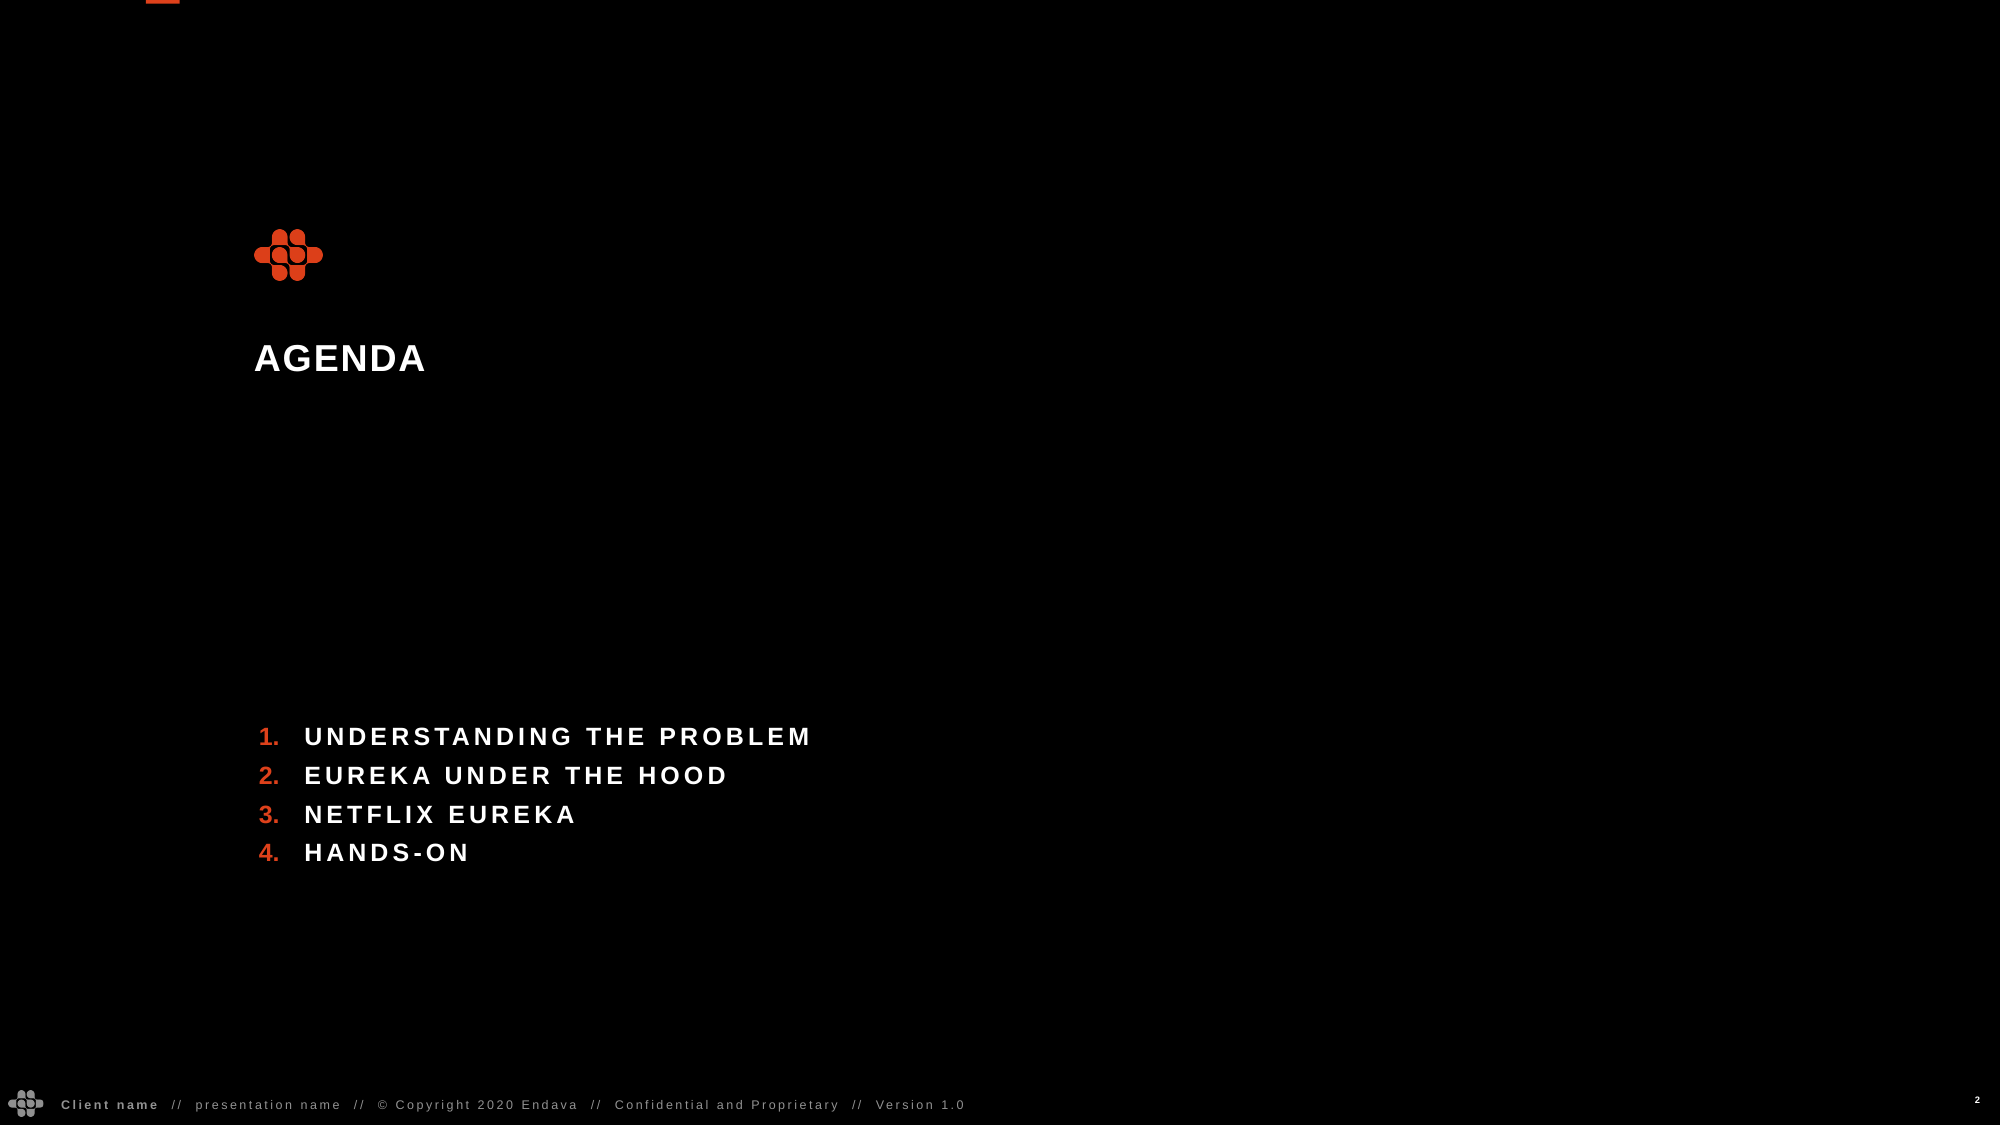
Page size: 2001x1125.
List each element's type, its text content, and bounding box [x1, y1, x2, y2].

text_box Understanding the problem Eureka under the hood Netflix Eureka Hands-on [254, 707, 1115, 872]
text_box Agenda [249, 334, 613, 384]
picture [254, 229, 323, 281]
slide_number 2 [1968, 1089, 1992, 1123]
